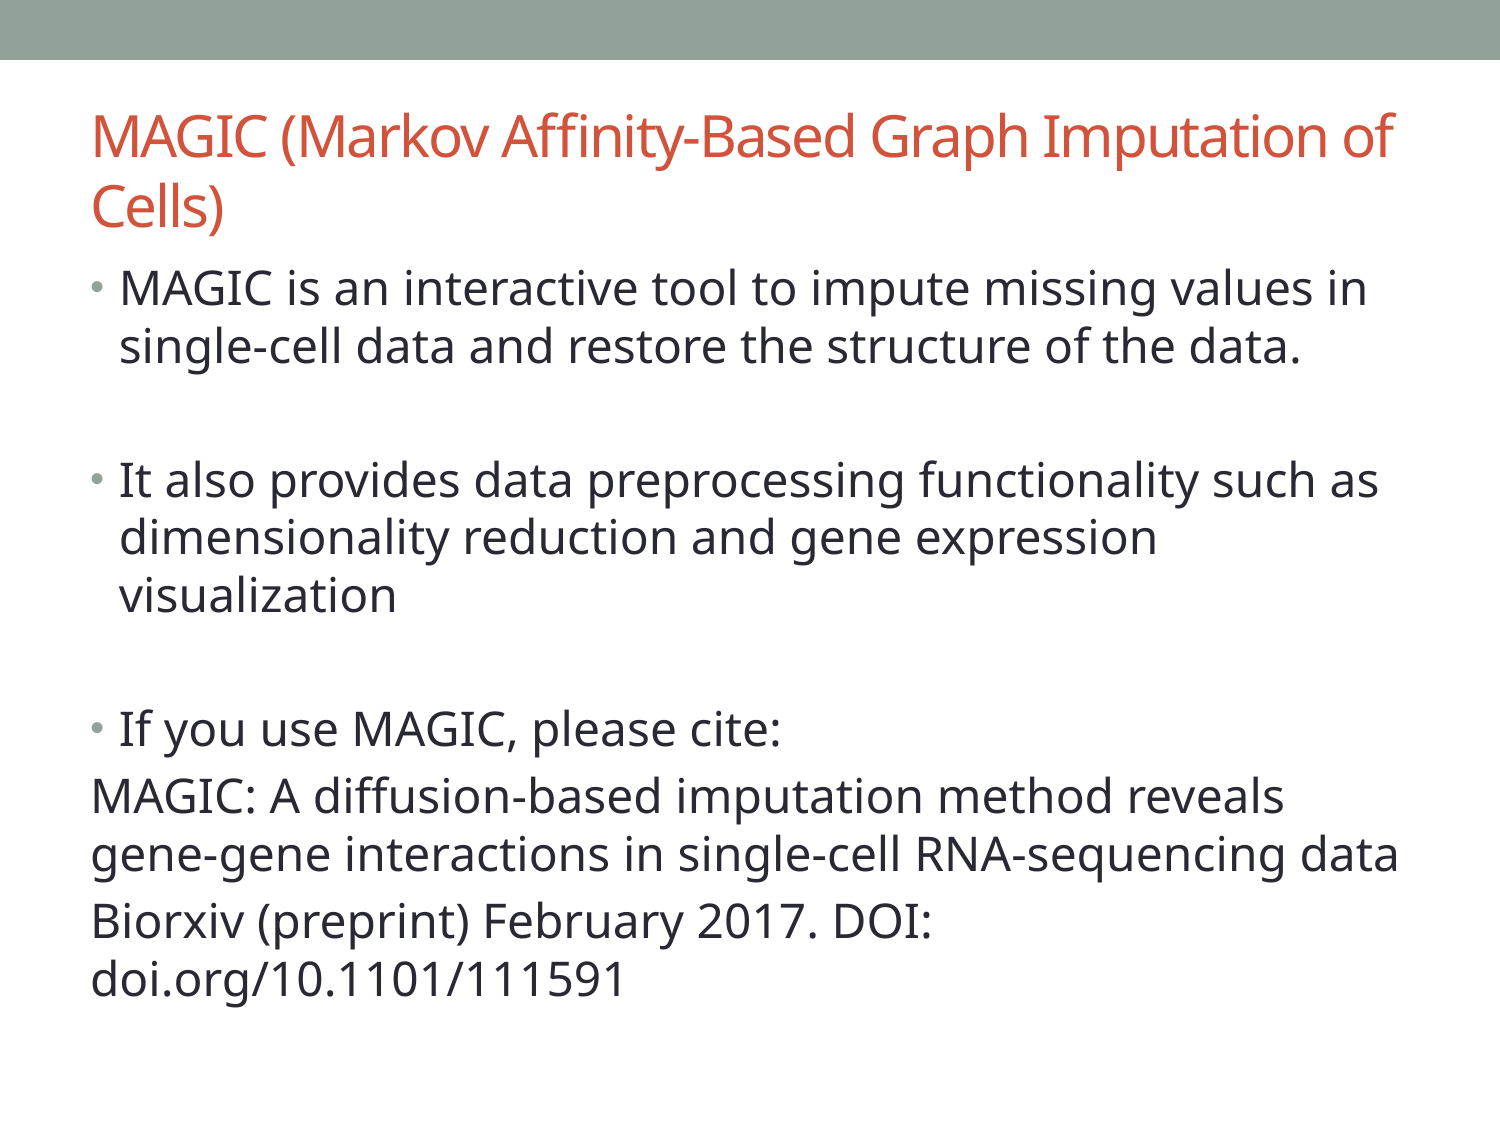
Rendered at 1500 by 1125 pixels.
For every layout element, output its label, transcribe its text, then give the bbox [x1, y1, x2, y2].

title MAGIC (Markov Affinity-Based Graph Imputation of Cells) [75, 87, 1425, 249]
list MAGIC is an interactive tool to impute missing values in single-cell data and restore the structure of the data. It also provides data preprocessing functionality such as dimensionality reduction and gene expression visualization If you use MAGIC, please cite: MAGIC: A diffusion-based imputation method reveals gene-gene interactions in single-cell RNA-sequencing data Biorxiv (preprint) February 2017. DOI: doi.org/10.1101/111591 [75, 249, 1425, 1034]
